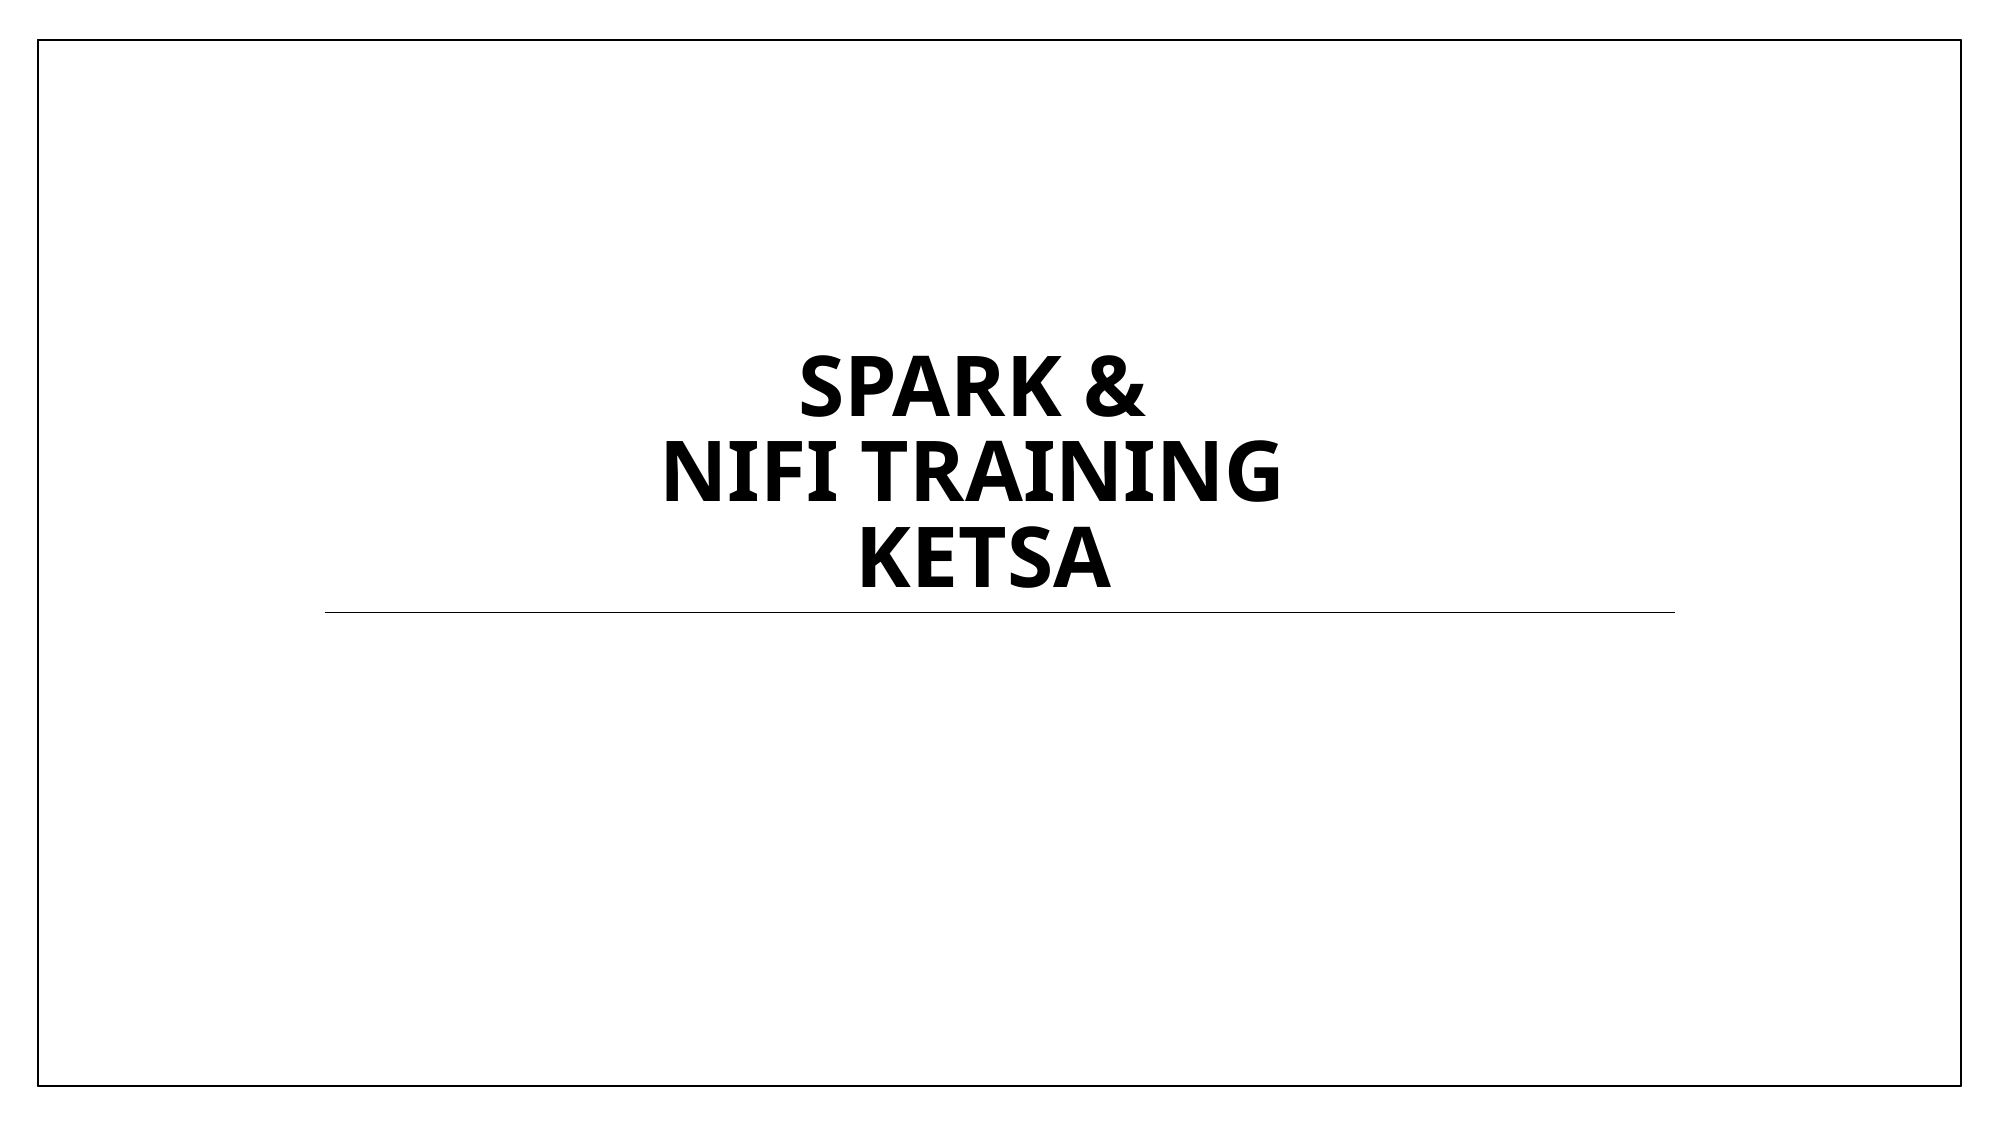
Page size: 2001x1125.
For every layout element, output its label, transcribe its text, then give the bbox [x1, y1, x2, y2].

title SPARK & Nifi Training KeTSA [166, 337, 1802, 612]
